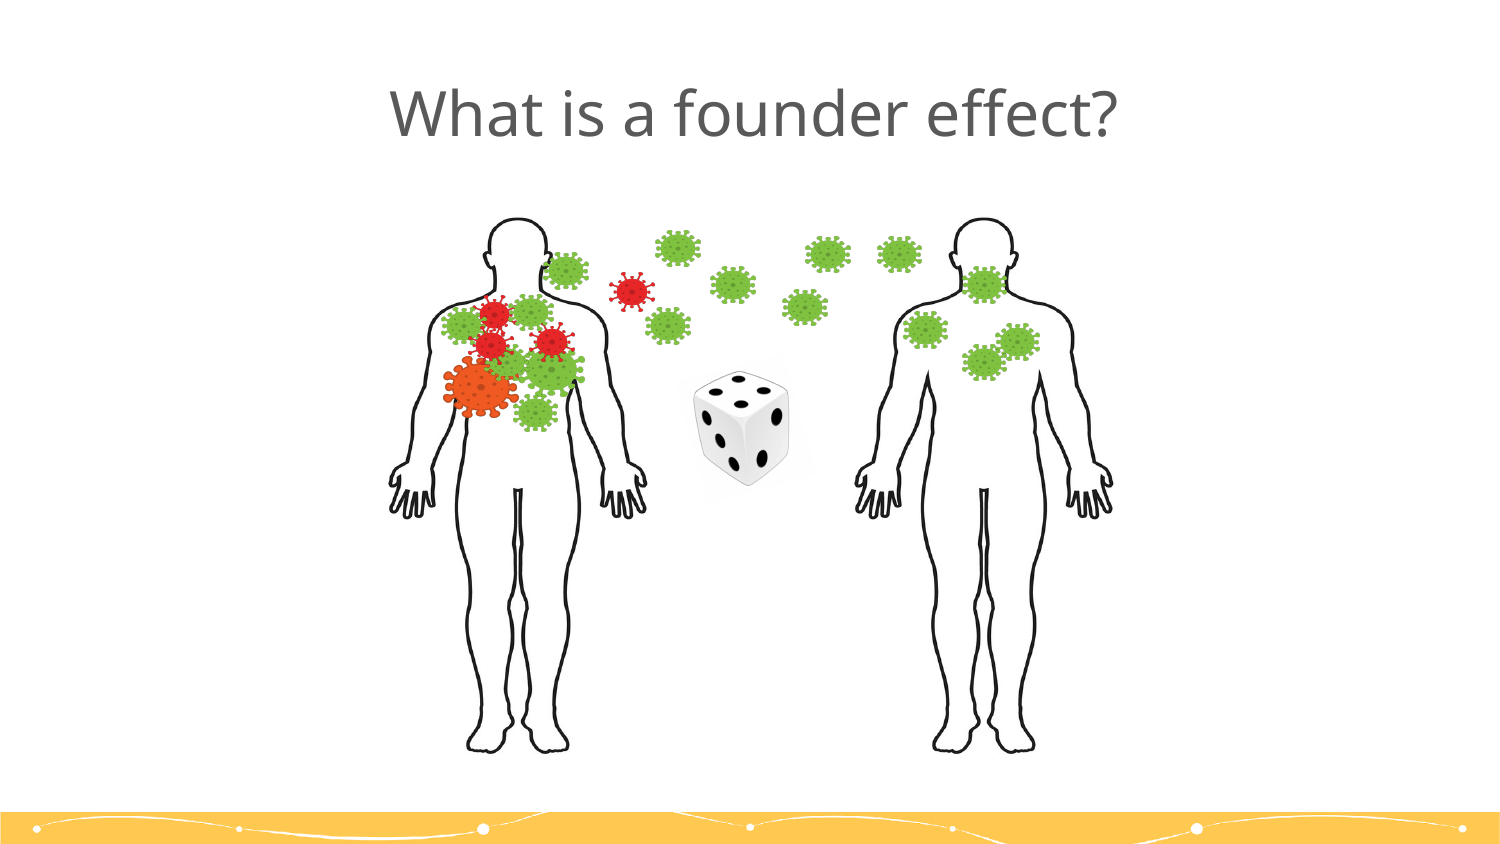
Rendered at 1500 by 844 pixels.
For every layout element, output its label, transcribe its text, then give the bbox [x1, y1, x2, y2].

picture [781, 289, 828, 327]
picture [0, 812, 1500, 844]
picture [440, 293, 575, 382]
picture [961, 266, 1008, 304]
title What is a founder effect? [112, 48, 1397, 156]
picture [804, 235, 851, 273]
picture [709, 266, 756, 304]
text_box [378, 203, 1122, 766]
picture [543, 252, 589, 290]
picture [655, 229, 701, 268]
picture [876, 235, 923, 273]
picture [961, 323, 1041, 382]
picture [609, 272, 691, 345]
picture [512, 394, 559, 432]
picture [902, 311, 949, 349]
